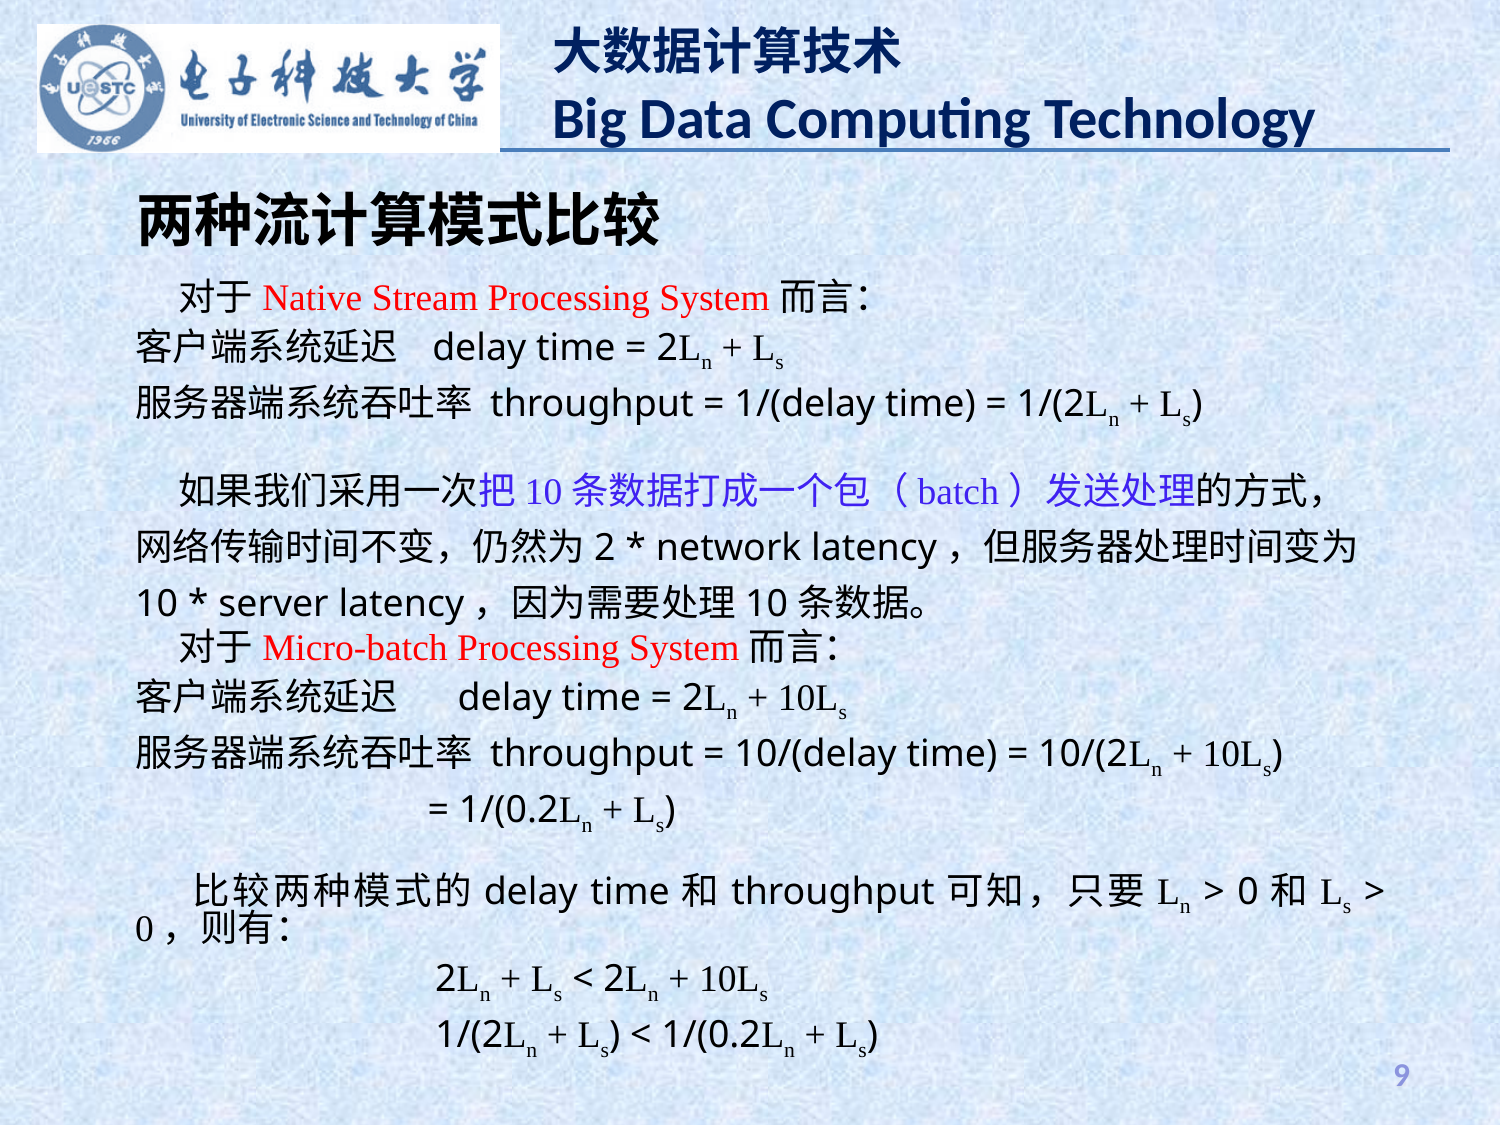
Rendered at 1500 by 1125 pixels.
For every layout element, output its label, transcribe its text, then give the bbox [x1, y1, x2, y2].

picture [0, 0, 1500, 1125]
text_box 对于Native Stream Processing System而言： 客户端系统延迟 delay time = 2Ln + Ls 服务器端系统吞吐率 throughput = 1/(delay time) = 1/(2Ln + Ls) 如果我们采用一次把10条数据打成一个包（batch）发送处理的方式， 网络传输时间不变，仍然为2 * network latency，但服务器处理时间变为 10 * server latency，因为需要处理10条数据。 对于Micro-batch Processing System而言： 客户端系统延迟 delay time = 2Ln + 10Ls 服务器端系统吞吐率 throughput = 10/(delay time) = 10/(2Ln + 10Ls) = 1/(0.2Ln + Ls) 比较两种模式的delay time和throughput可知，只要Ln > 0和Ls > 0，则有： 2Ln + Ls < 2Ln + 10Ls 1/(2Ln + Ls) < 1/(0.2Ln + Ls) [120, 279, 1400, 1101]
slide_number 9 [1074, 1042, 1425, 1103]
text_box 两种流计算模式比较 [121, 175, 1422, 260]
text_box 大数据计算技术 Big Data Computing Technology [537, 12, 1450, 149]
